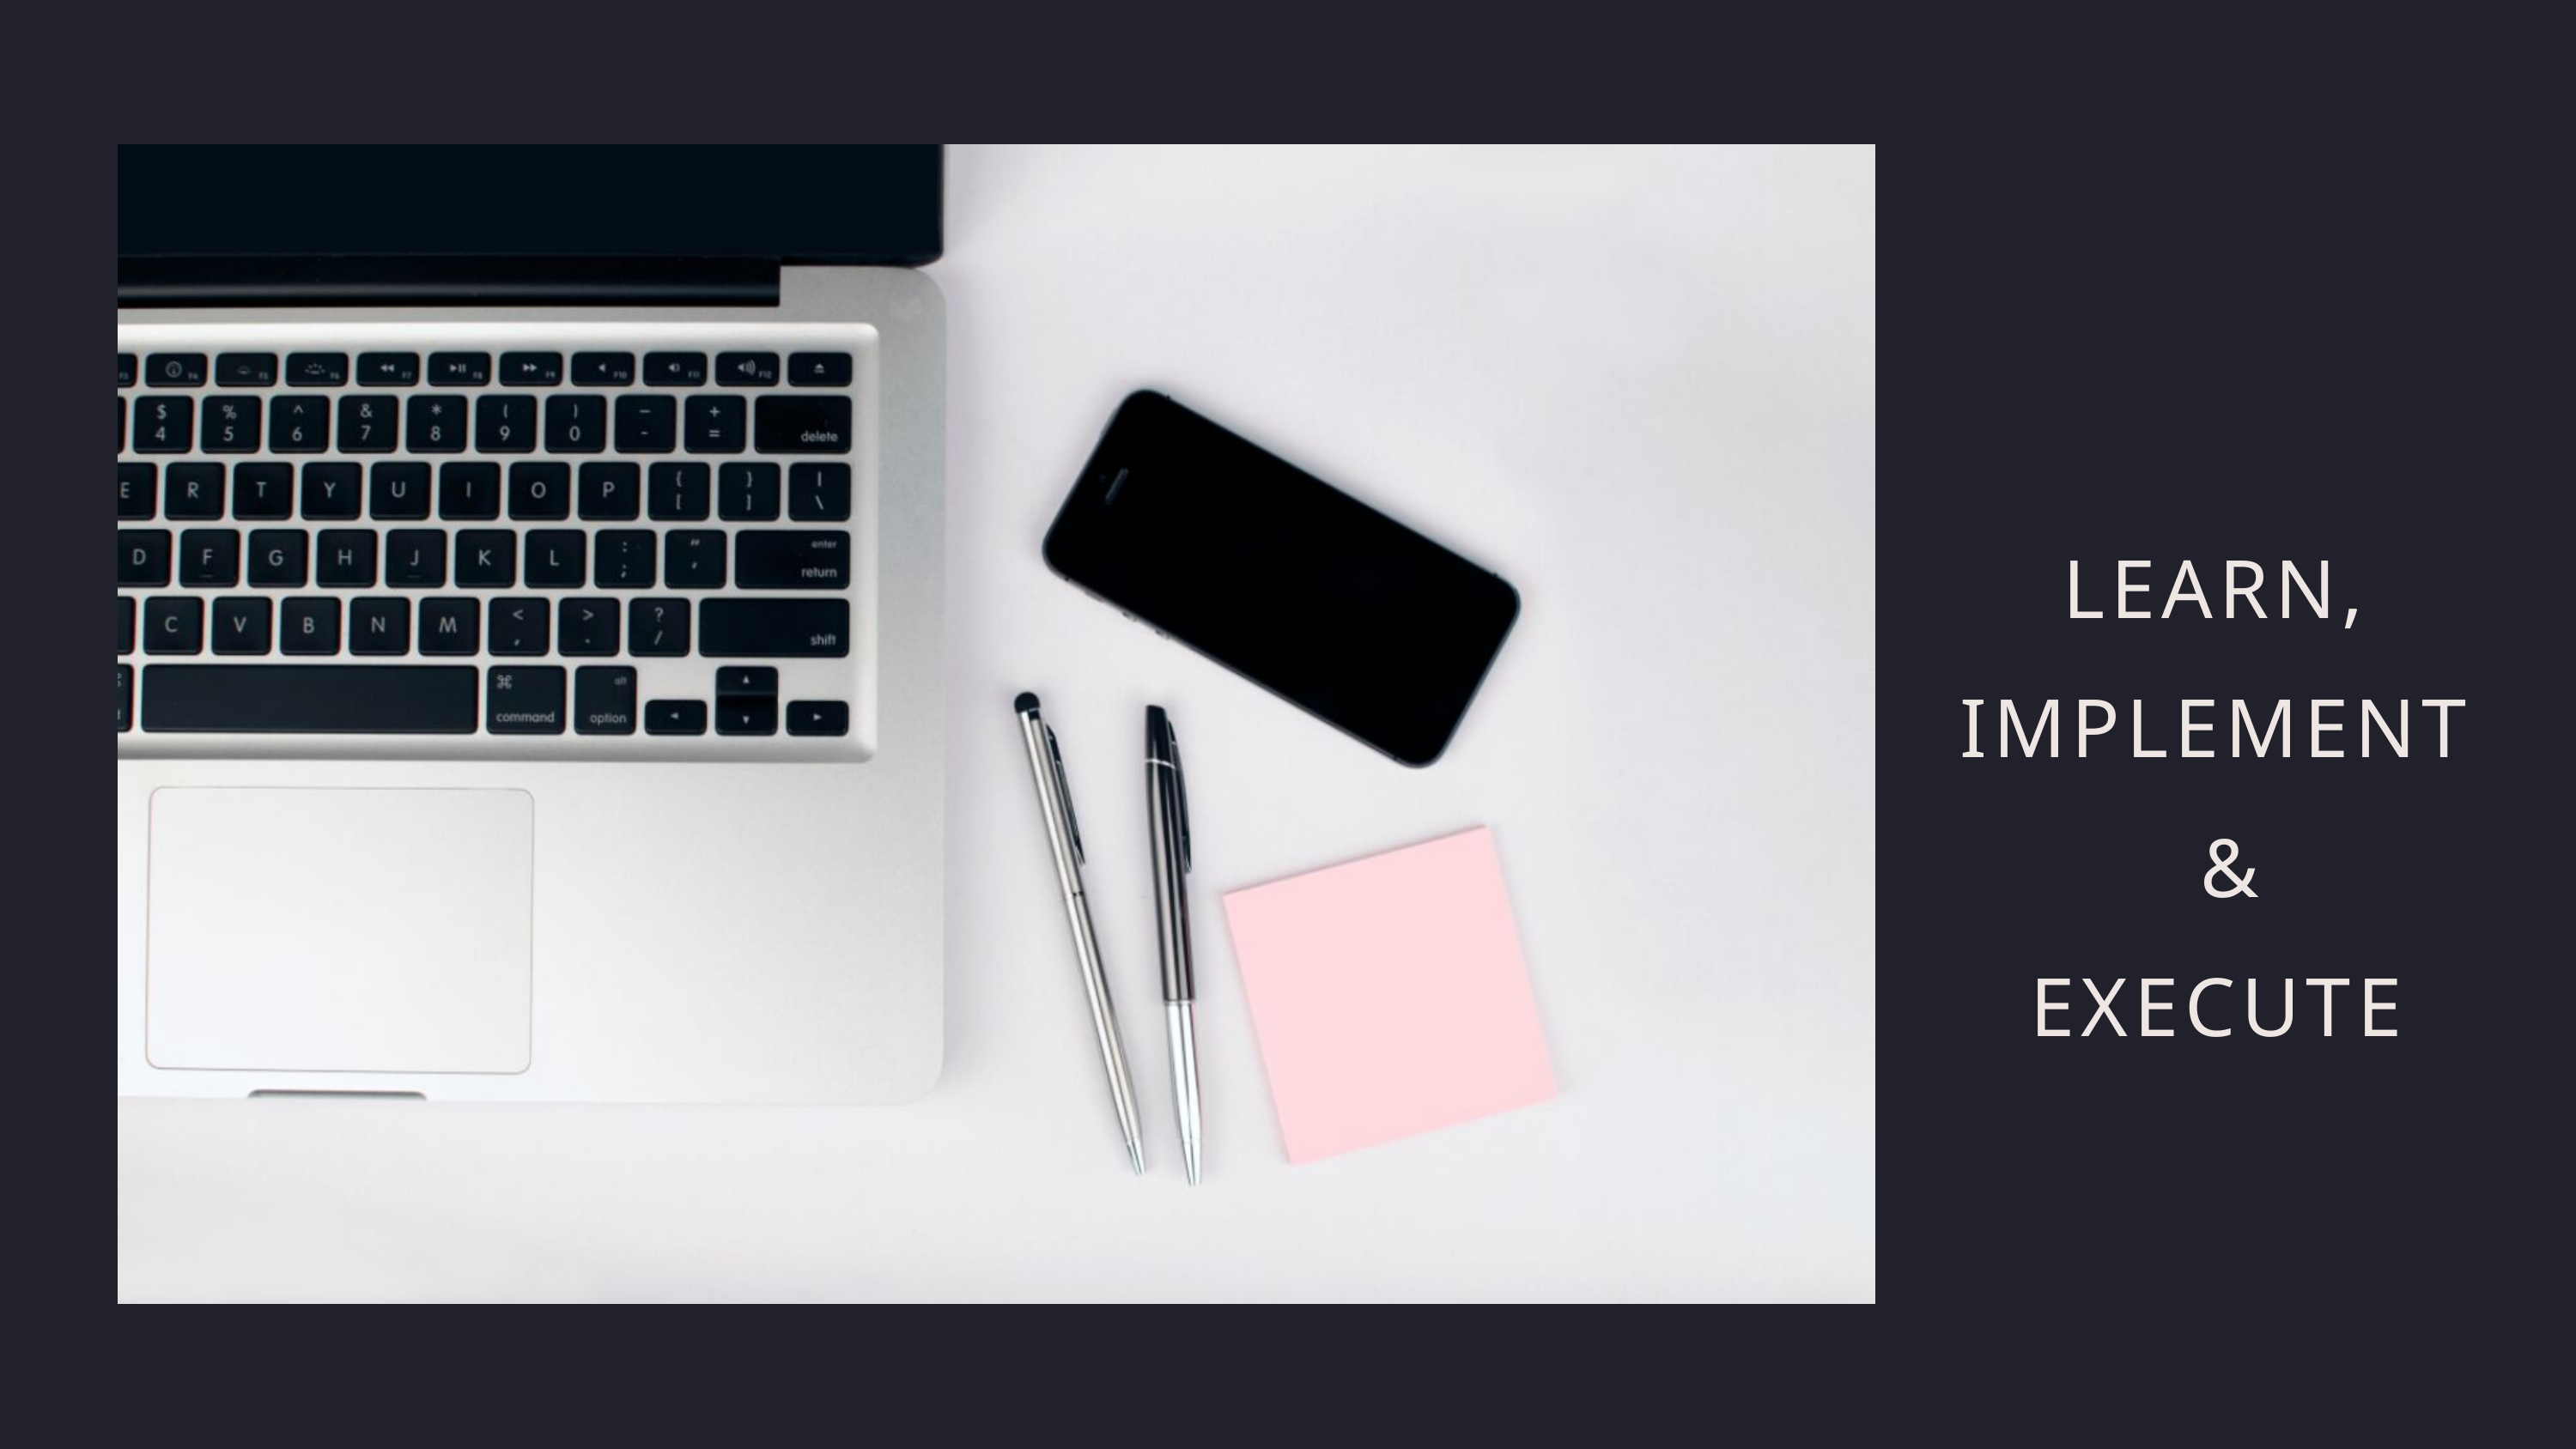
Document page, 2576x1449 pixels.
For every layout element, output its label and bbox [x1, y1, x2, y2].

text_box [1946, 422, 2487, 1082]
picture [118, 144, 1875, 1304]
